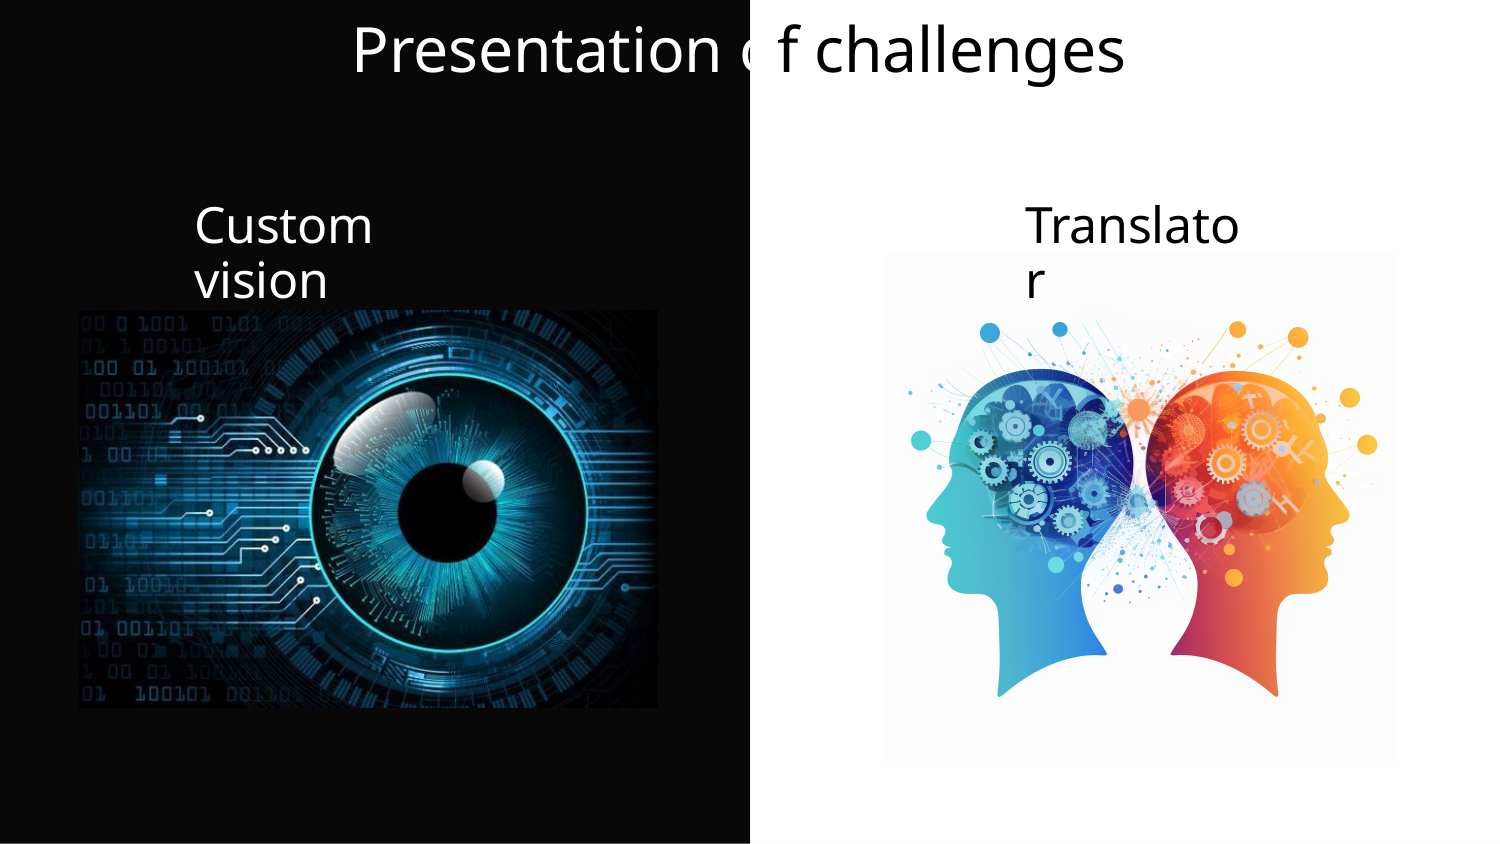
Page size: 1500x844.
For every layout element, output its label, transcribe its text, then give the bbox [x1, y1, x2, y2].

text_box Translator [1025, 198, 1258, 253]
picture [78, 310, 658, 708]
text_box Presentation of challenges [351, 16, 1252, 86]
picture [885, 253, 1398, 766]
text_box Custom vision [194, 198, 510, 254]
text_box [750, 0, 1500, 844]
text_box [0, 0, 750, 844]
